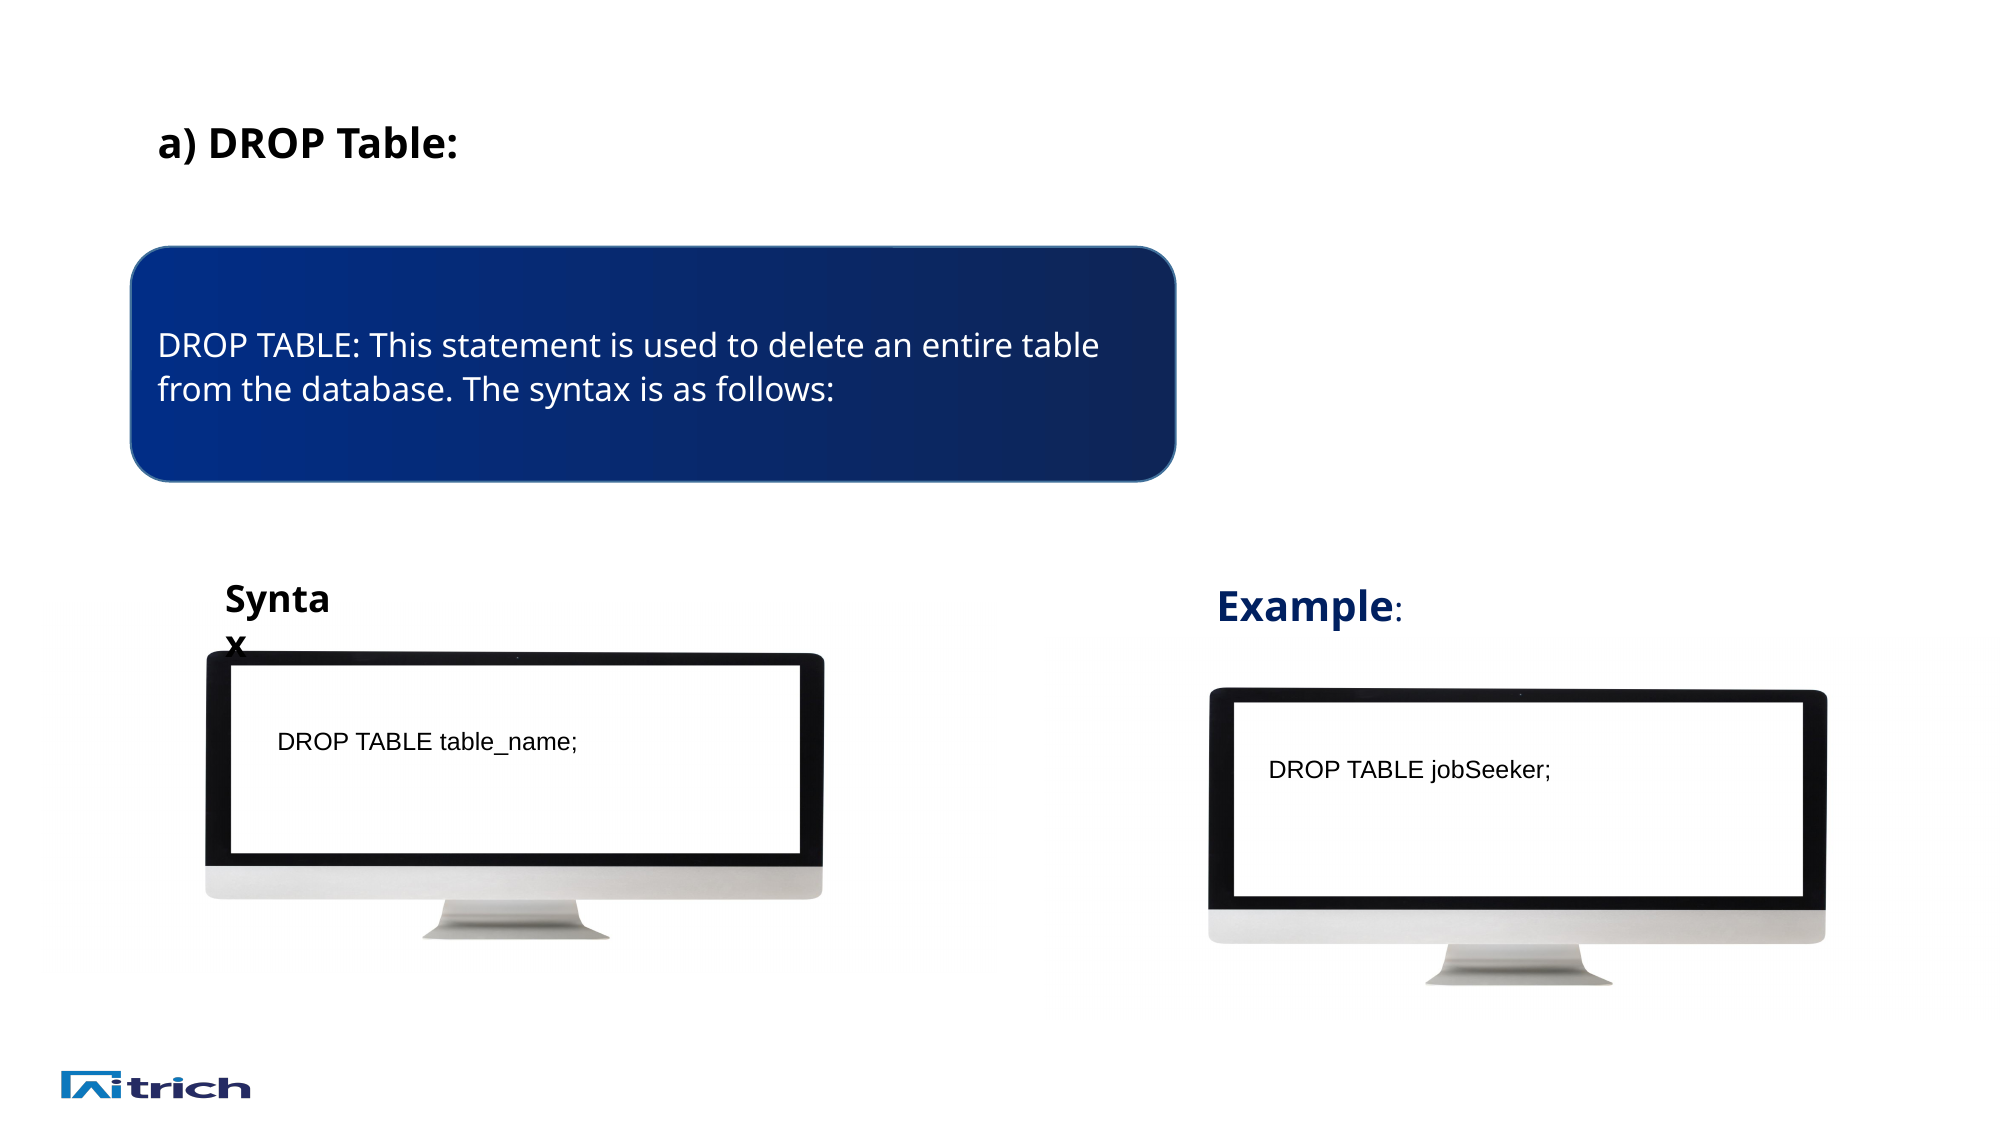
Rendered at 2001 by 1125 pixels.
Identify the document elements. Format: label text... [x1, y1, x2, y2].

text_box Example: [1201, 567, 1619, 637]
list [41, 601, 997, 973]
text_box a) DROP Table: [142, 109, 771, 225]
text_box DROP TABLE: This statement is used to delete an entire table from the database. The syntax is as follows: [130, 246, 1176, 482]
picture [59, 1070, 252, 1099]
text_box Syntax [210, 567, 353, 601]
picture [1044, 637, 2000, 1020]
